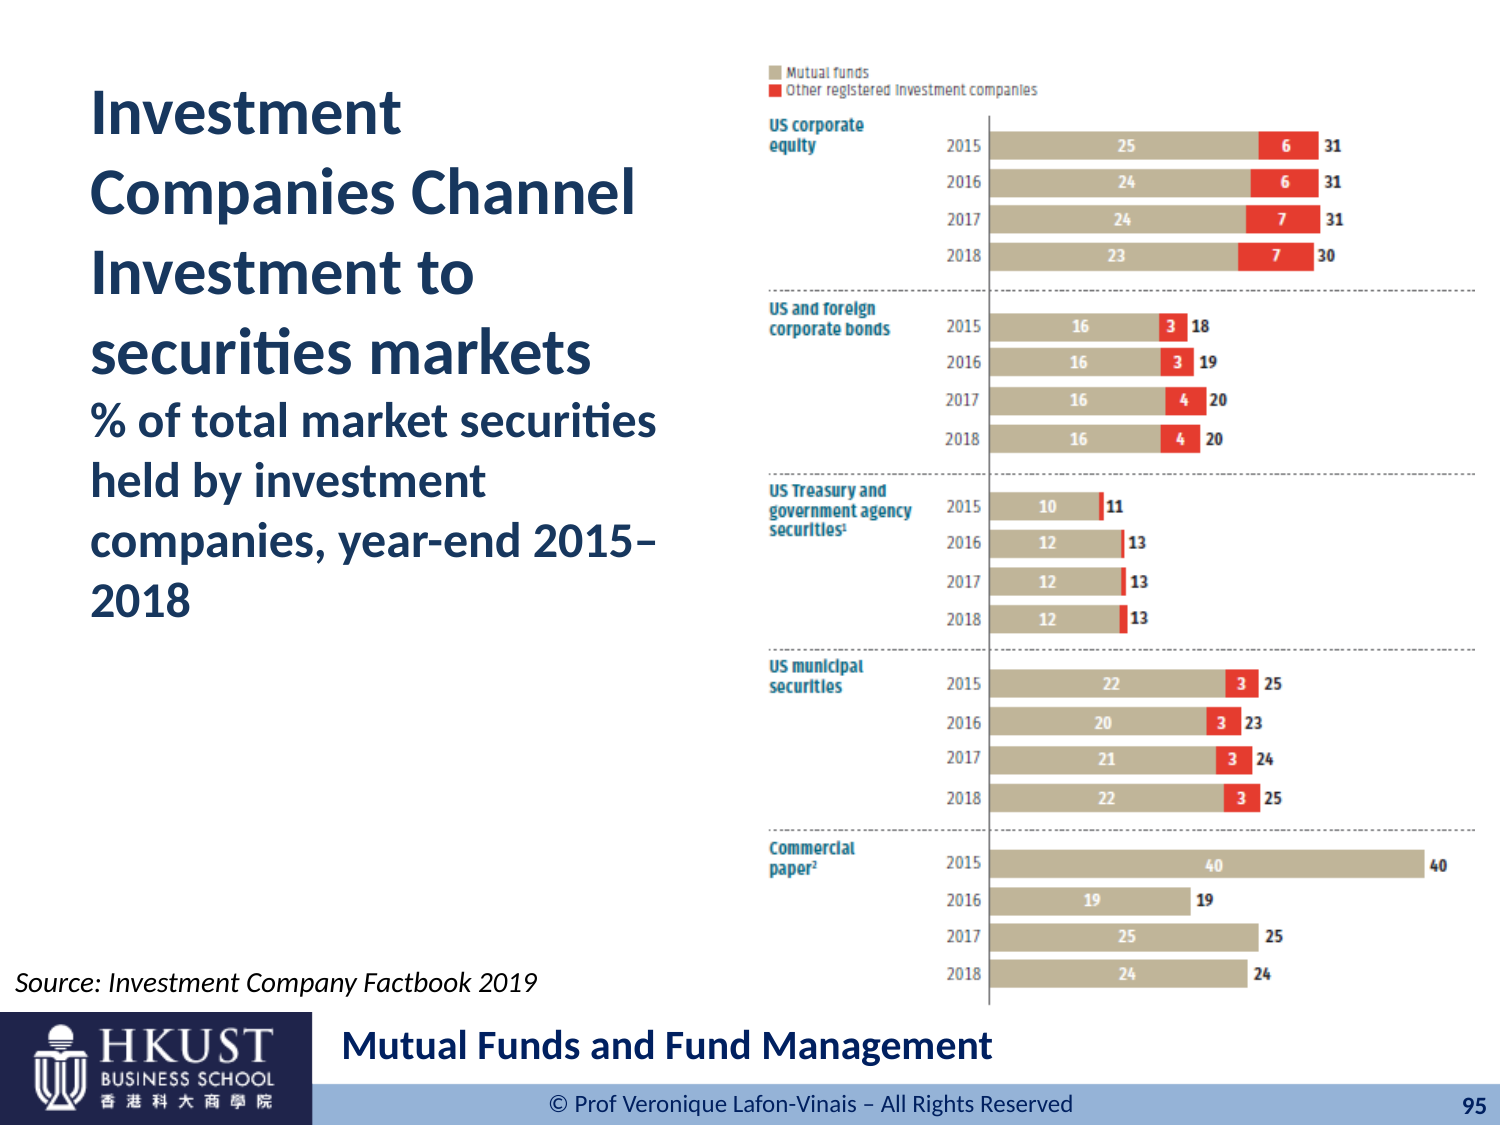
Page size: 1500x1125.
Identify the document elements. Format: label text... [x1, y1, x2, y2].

picture [0, 1013, 1500, 1125]
text_box Source: Investment Company Factbook 2019 [0, 949, 563, 1013]
title Investment Companies Channel Investment to securities markets % of total market securities held by investment companies, year-end 2015–2018 [74, 44, 726, 651]
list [736, 57, 1476, 1008]
slide_number 95 [1351, 1080, 1500, 1125]
footer Mutual Funds and Fund Management [326, 1007, 1500, 1078]
